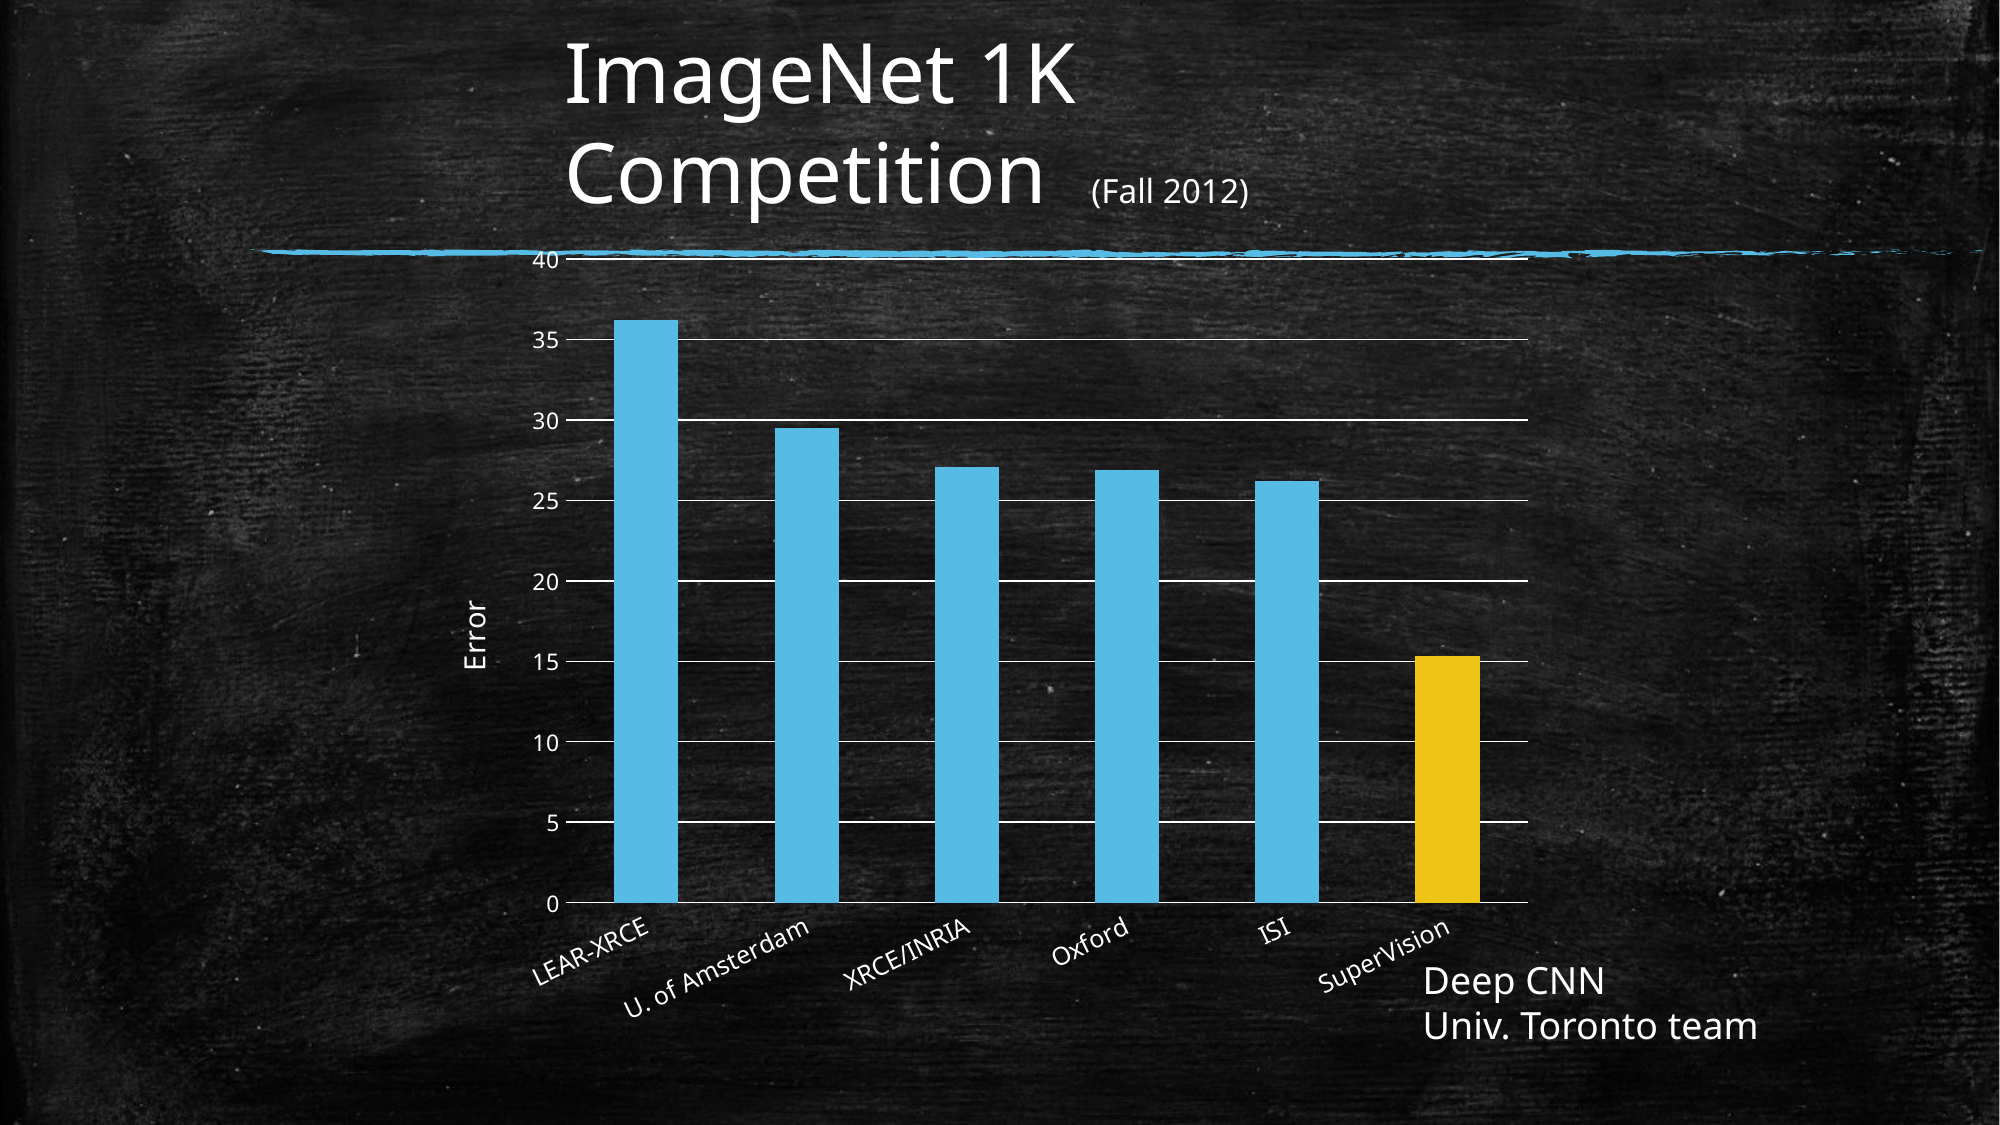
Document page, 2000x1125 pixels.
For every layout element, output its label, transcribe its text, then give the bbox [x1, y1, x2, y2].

chart [418, 227, 1551, 1045]
text_box Deep CNN Univ. Toronto team [1407, 949, 1774, 1055]
text_box ImageNet 1K Competition (Fall 2012) [549, 12, 1588, 228]
